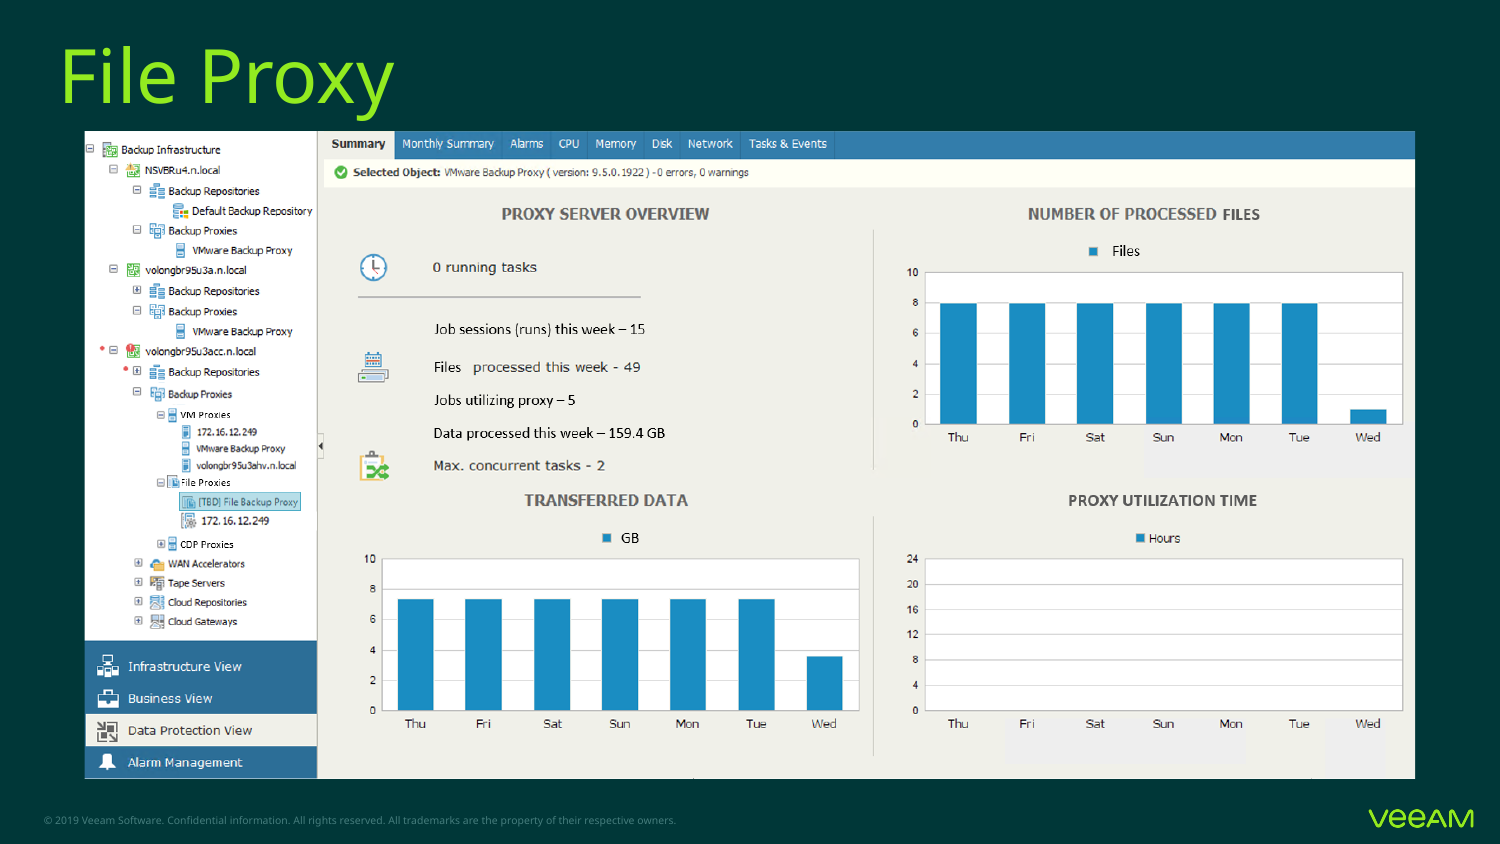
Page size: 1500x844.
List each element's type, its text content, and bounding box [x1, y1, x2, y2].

title File Proxy [59, 28, 1432, 119]
picture [84, 131, 1416, 780]
picture [1368, 809, 1474, 828]
